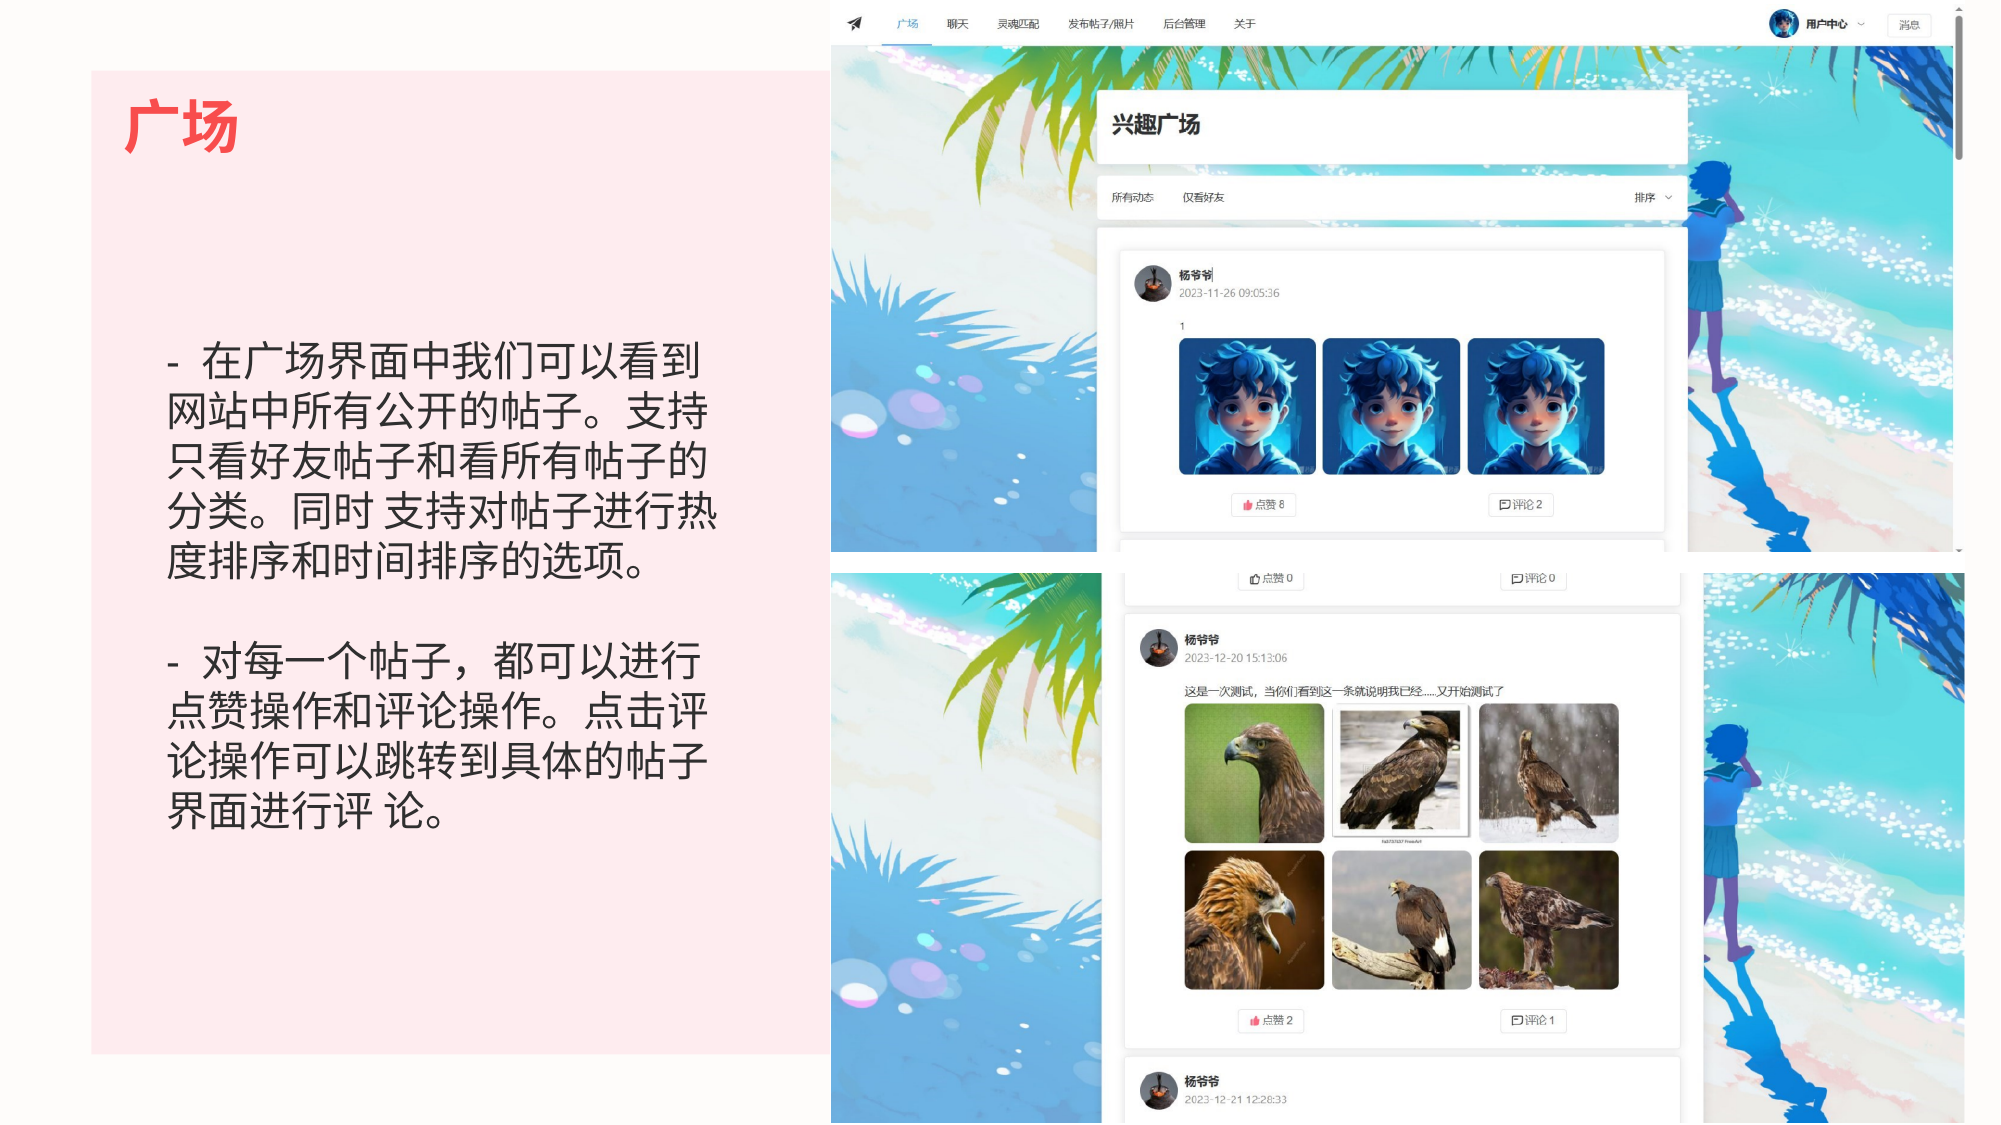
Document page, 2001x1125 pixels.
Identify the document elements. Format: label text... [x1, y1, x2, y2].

text_box - 在广场界面中我们可以看到网站中所有公开的帖子。支持只看好友帖子和看所有帖子的分类。同时 支持对帖子进行热度排序和时间排序的选项。 - 对每一个帖子，都可以进行点赞操作和评论操作。点击评论操作可以跳转到具体的帖子界面进行评 论。 [151, 327, 743, 842]
picture [0, 0, 2000, 1125]
title 广场 [108, 0, 830, 169]
